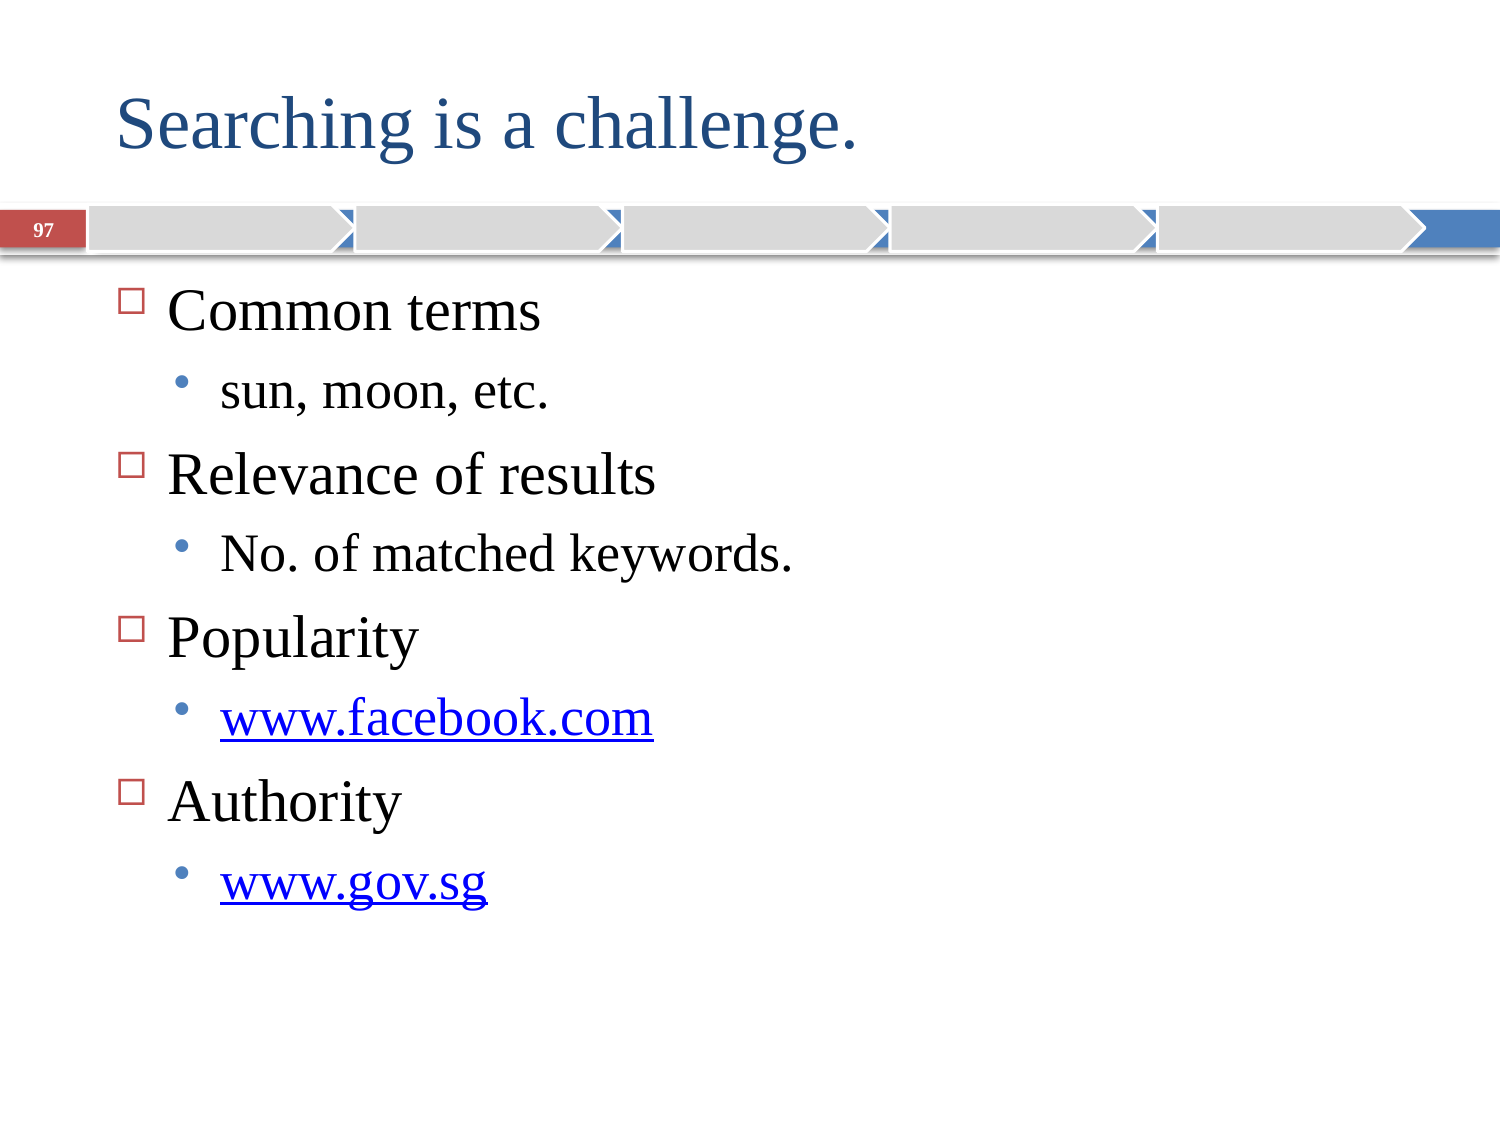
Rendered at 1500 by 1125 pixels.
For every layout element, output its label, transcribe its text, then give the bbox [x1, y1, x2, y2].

list Common terms sun, moon, etc. Relevance of results No. of matched keywords. Popularity www.facebook.com Authority www.gov.sg [100, 262, 1439, 1001]
title Searching is a challenge. [100, 37, 1439, 201]
slide_number 97 [0, 208, 82, 249]
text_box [87, 203, 1426, 252]
